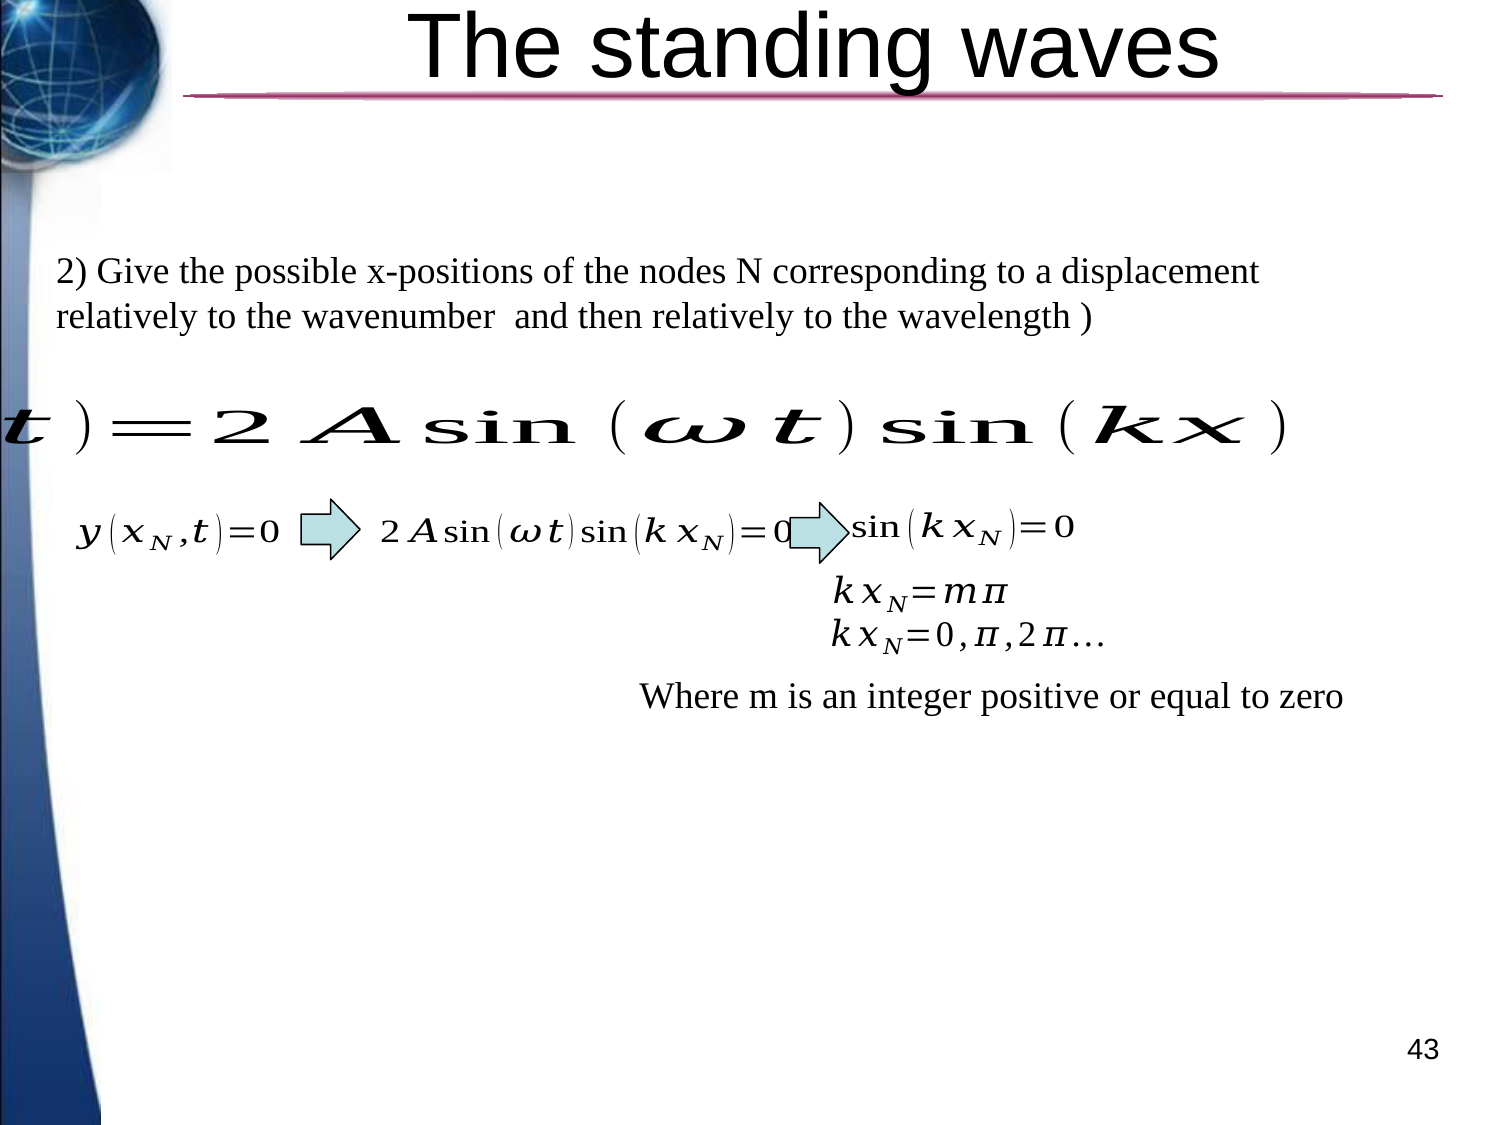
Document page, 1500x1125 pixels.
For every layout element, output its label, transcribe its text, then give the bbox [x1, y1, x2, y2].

title The standing waves [139, 0, 1490, 167]
text_box [790, 502, 850, 564]
text_box [301, 499, 361, 560]
text_box Where m is an integer positive or equal to zero [624, 663, 1360, 724]
slide_number 43 [1104, 1022, 1455, 1092]
picture [0, 0, 172, 1125]
